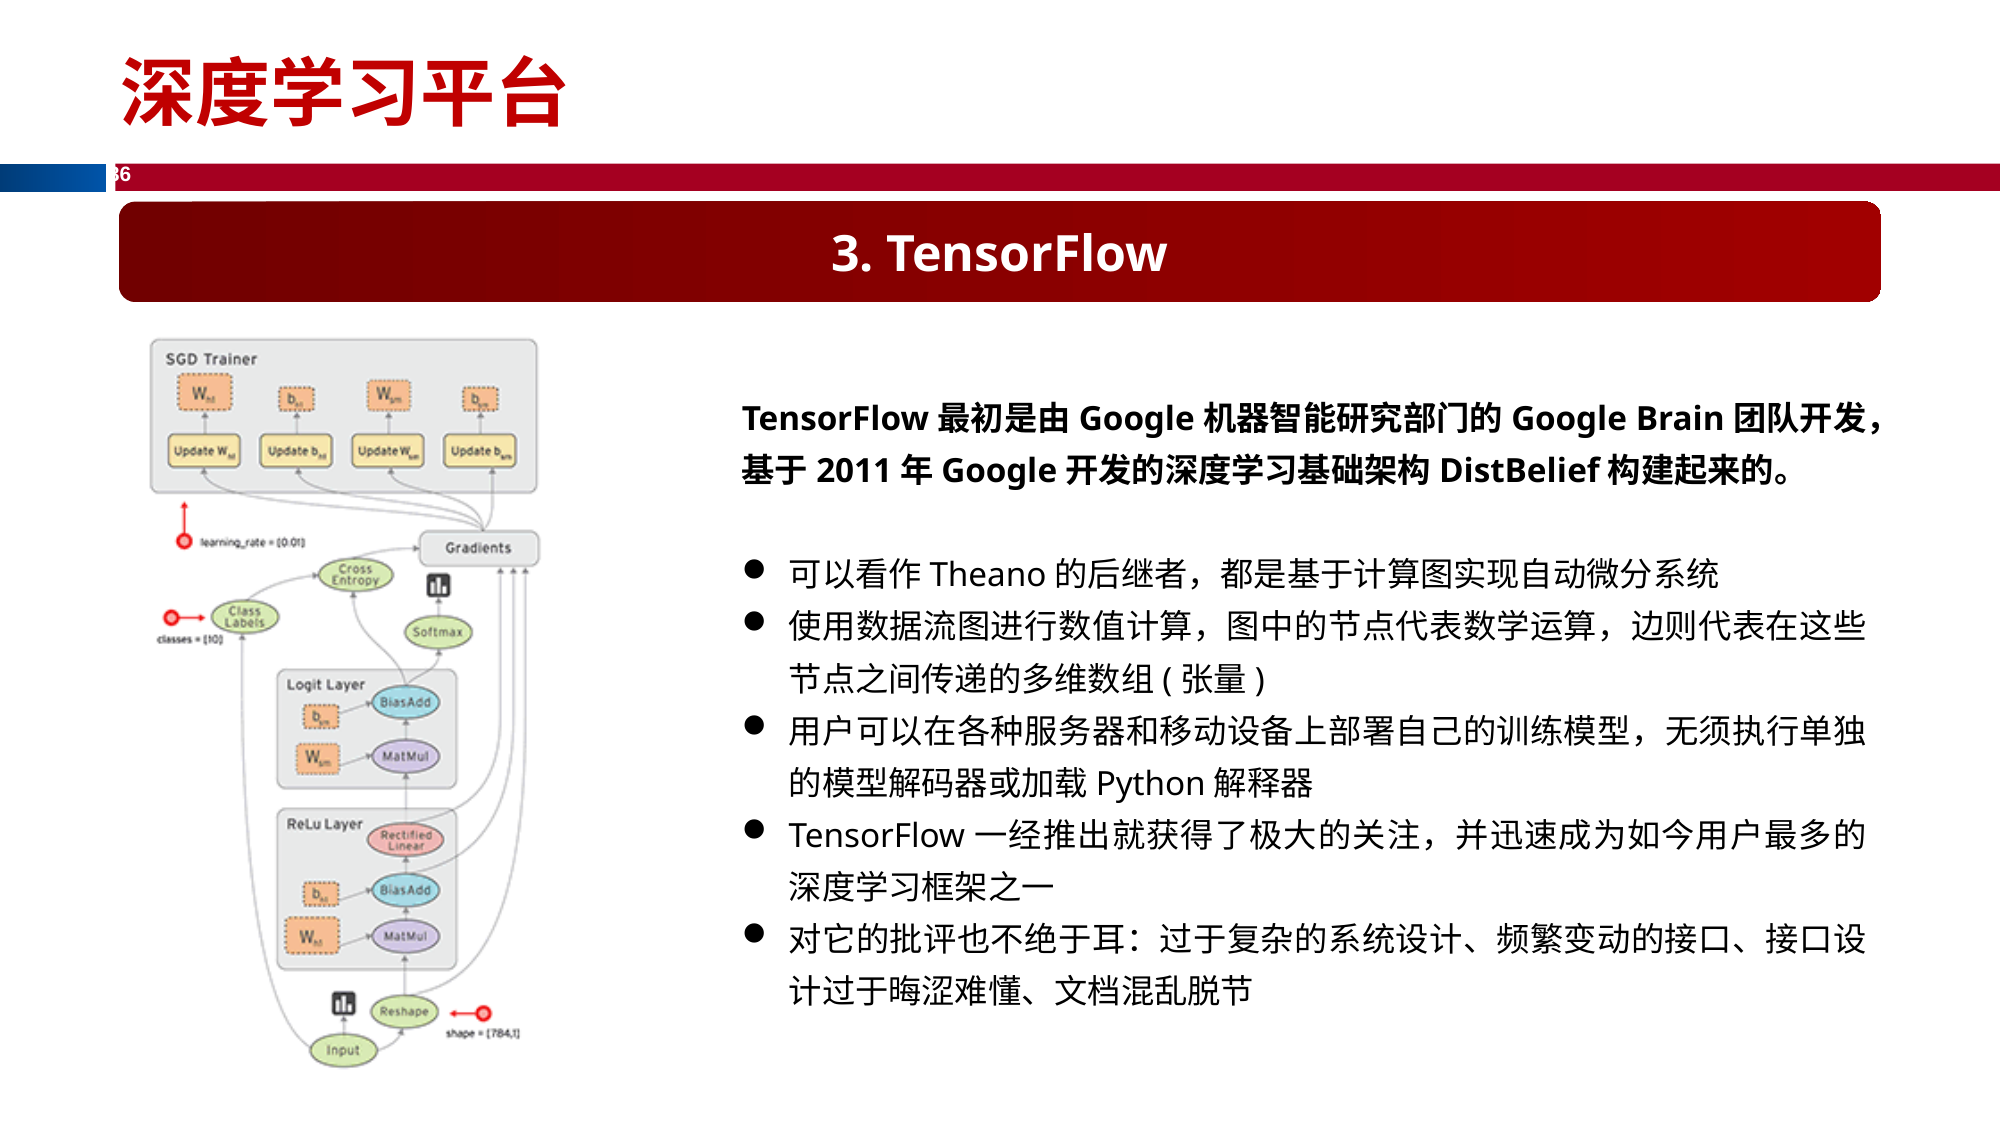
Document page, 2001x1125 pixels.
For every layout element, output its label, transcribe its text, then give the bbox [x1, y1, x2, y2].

text_box TensorFlow最初是由Google机器智能研究部门的Google Brain团队开发，基于2011年Google开发的深度学习基础架构DistBelief构建起来的。 可以看作Theano的后继者，都是基于计算图实现自动微分系统 使用数据流图进行数值计算，图中的节点代表数学运算，边则代表在这些节点之间传递的多维数组(张量) 用户可以在各种服务器和移动设备上部署自己的训练模型，无须执行单独的模型解码器或加载Python解释器 TensorFlow一经推出就获得了极大的关注，并迅速成为如今用户最多的深度学习框架之一 对它的批评也不绝于耳：过于复杂的系统设计、频繁变动的接口、接口设计过于晦涩难懂、文档混乱脱节 [727, 377, 1882, 1018]
picture [118, 301, 568, 1100]
text_box 3. TensorFlow [117, 200, 1883, 304]
title 深度学习平台 [105, 18, 1922, 163]
